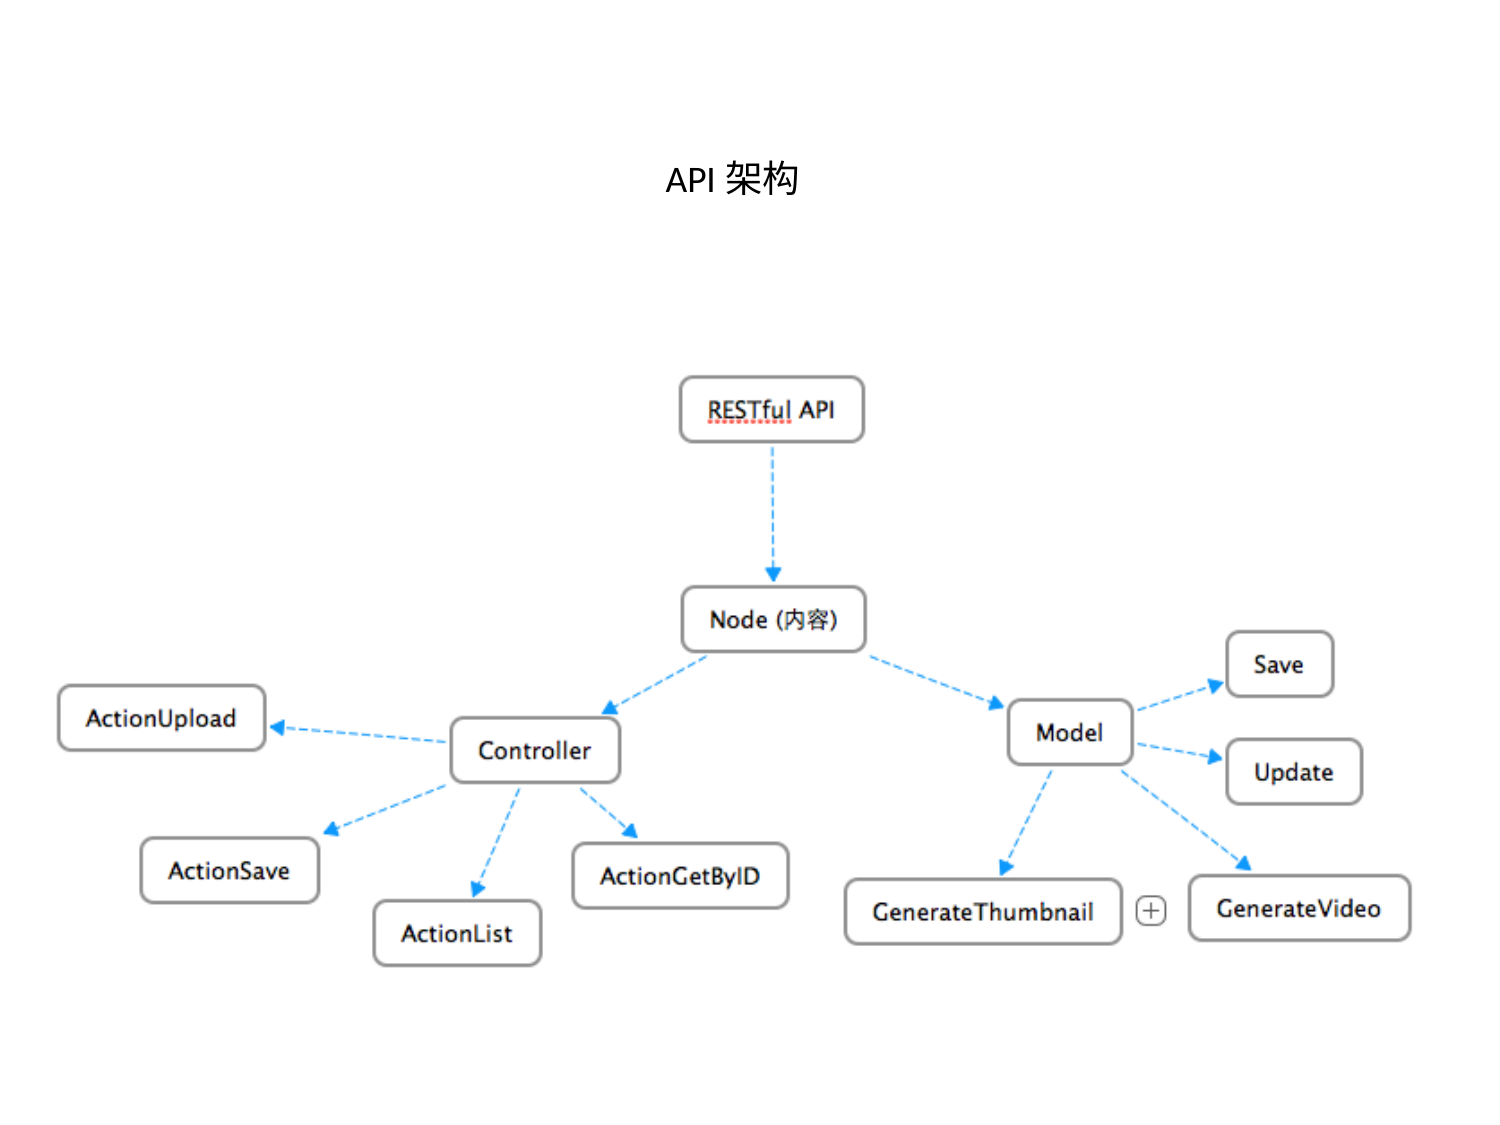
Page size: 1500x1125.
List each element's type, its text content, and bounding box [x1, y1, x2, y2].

picture [0, 268, 1500, 1060]
text_box API架构 [650, 147, 950, 208]
